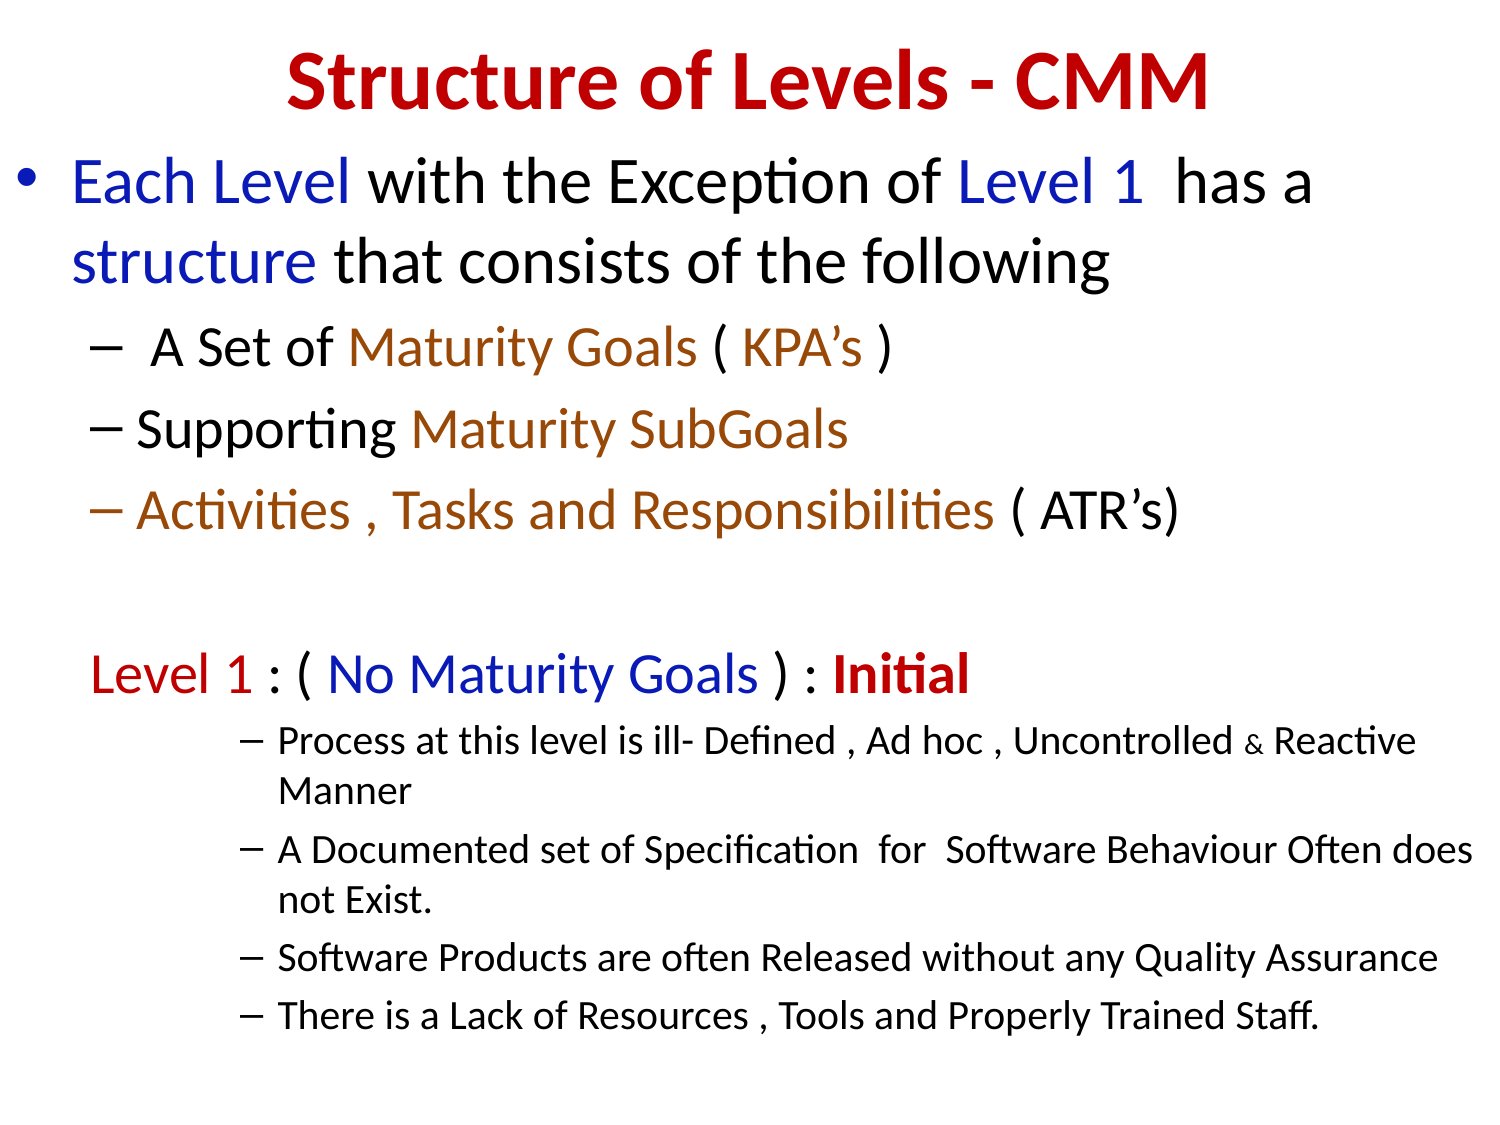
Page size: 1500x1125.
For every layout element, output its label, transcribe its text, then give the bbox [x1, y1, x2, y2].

title Structure of Levels - CMM [75, 15, 1425, 128]
list Each Level with the Exception of Level 1 has a structure that consists of the following A Set of Maturity Goals ( KPA’s ) Supporting Maturity SubGoals Activities , Tasks and Responsibilities ( ATR’s) Level 1 : ( No Maturity Goals ) : Initial Process at this level is ill- Defined , Ad hoc , Uncontrolled & Reactive Manner A Documented set of Specification for Software Behaviour Often does not Exist. Software Products are often Released without any Quality Assurance There is a Lack of Resources , Tools and Properly Trained Staff. [0, 128, 1500, 1090]
